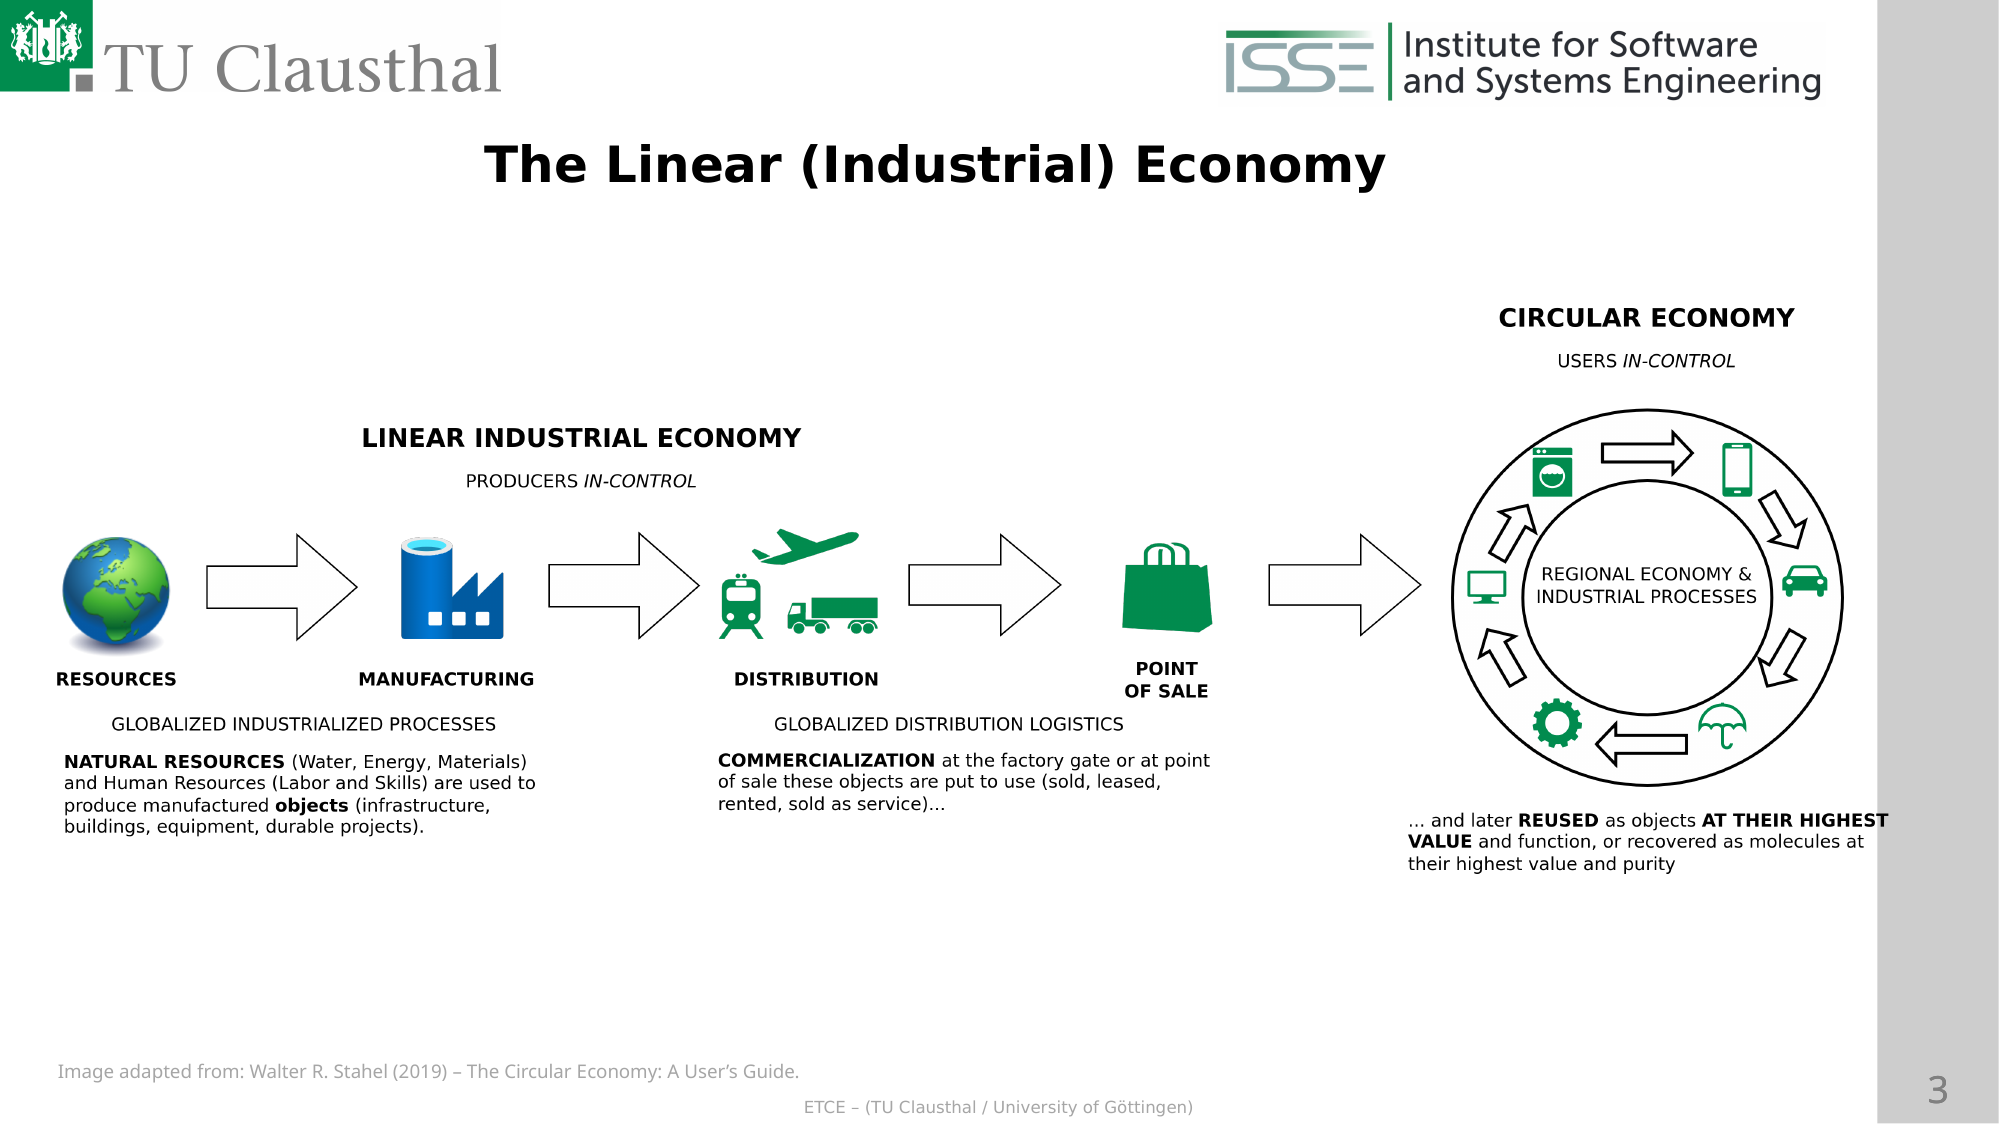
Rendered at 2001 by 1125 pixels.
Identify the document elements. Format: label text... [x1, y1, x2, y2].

picture [0, 0, 501, 92]
picture [1218, 22, 1826, 107]
picture [56, 286, 1912, 900]
text_box Image adapted from: Walter R. Stahel (2019) – The Circular Economy: A User’s Guide. [43, 1052, 1105, 1090]
text_box The Linear (Industrial) Economy [55, 125, 1818, 207]
